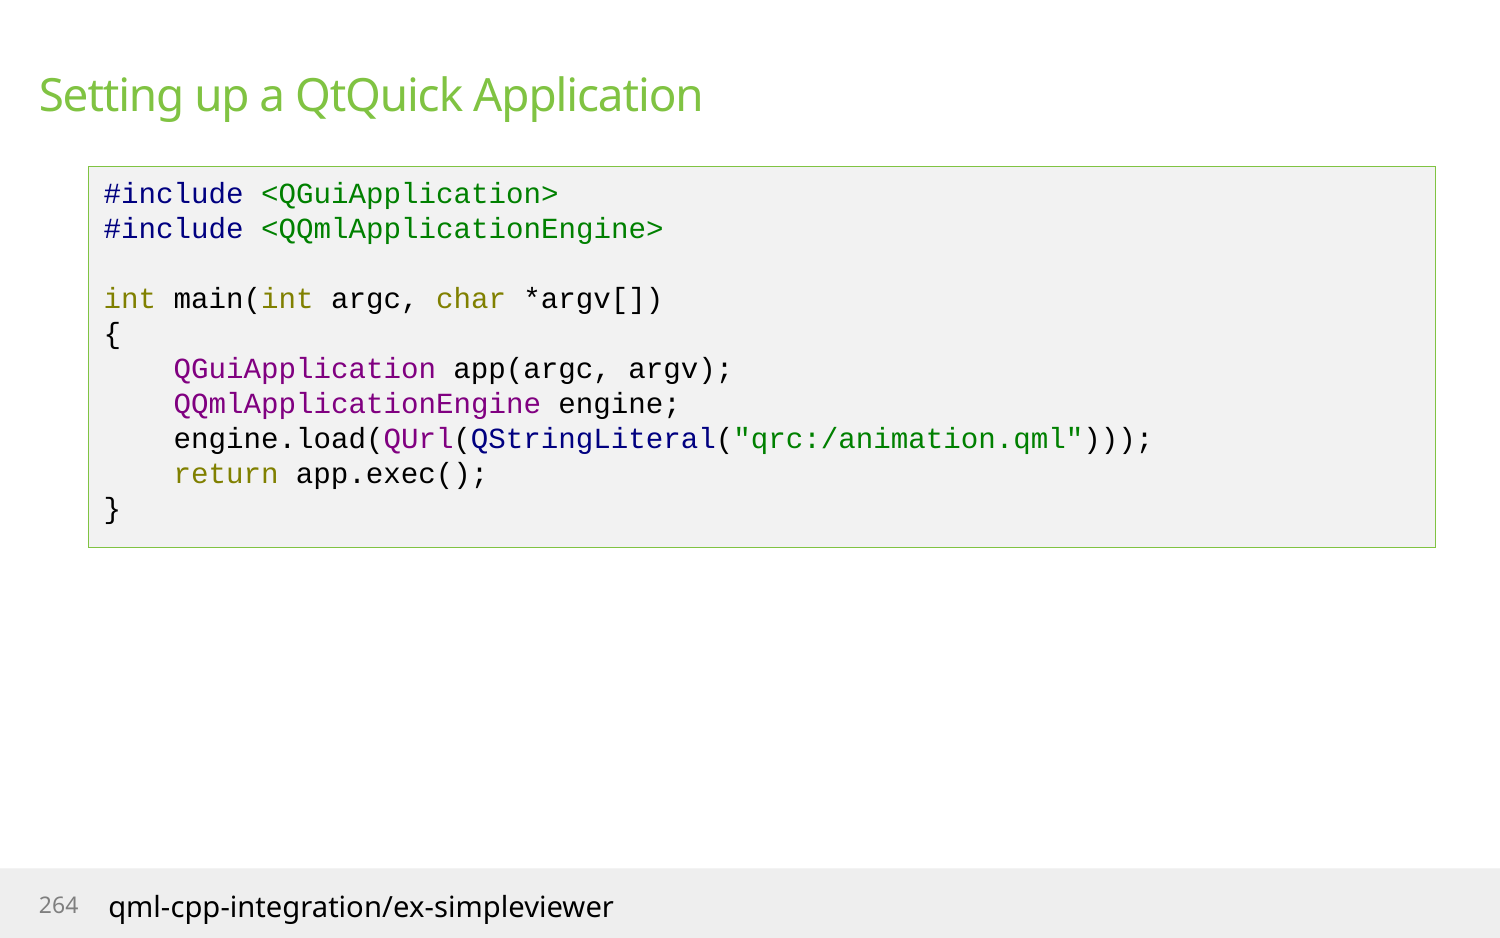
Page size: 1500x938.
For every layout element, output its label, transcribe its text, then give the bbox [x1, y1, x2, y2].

title Setting up a QtQuick Application [39, 66, 1052, 196]
text_box qml-cpp-integration/ex-simpleviewer [93, 887, 1315, 931]
slide_number 264 [39, 892, 93, 921]
text_box #include <QGuiApplication> #include <QQmlApplicationEngine> int main(int argc, char *argv[]) { QGuiApplication app(argc, argv); QQmlApplicationEngine engine; engine.load(QUrl(QStringLiteral("qrc:/animation.qml"))); return app.exec(); } [88, 166, 1436, 548]
